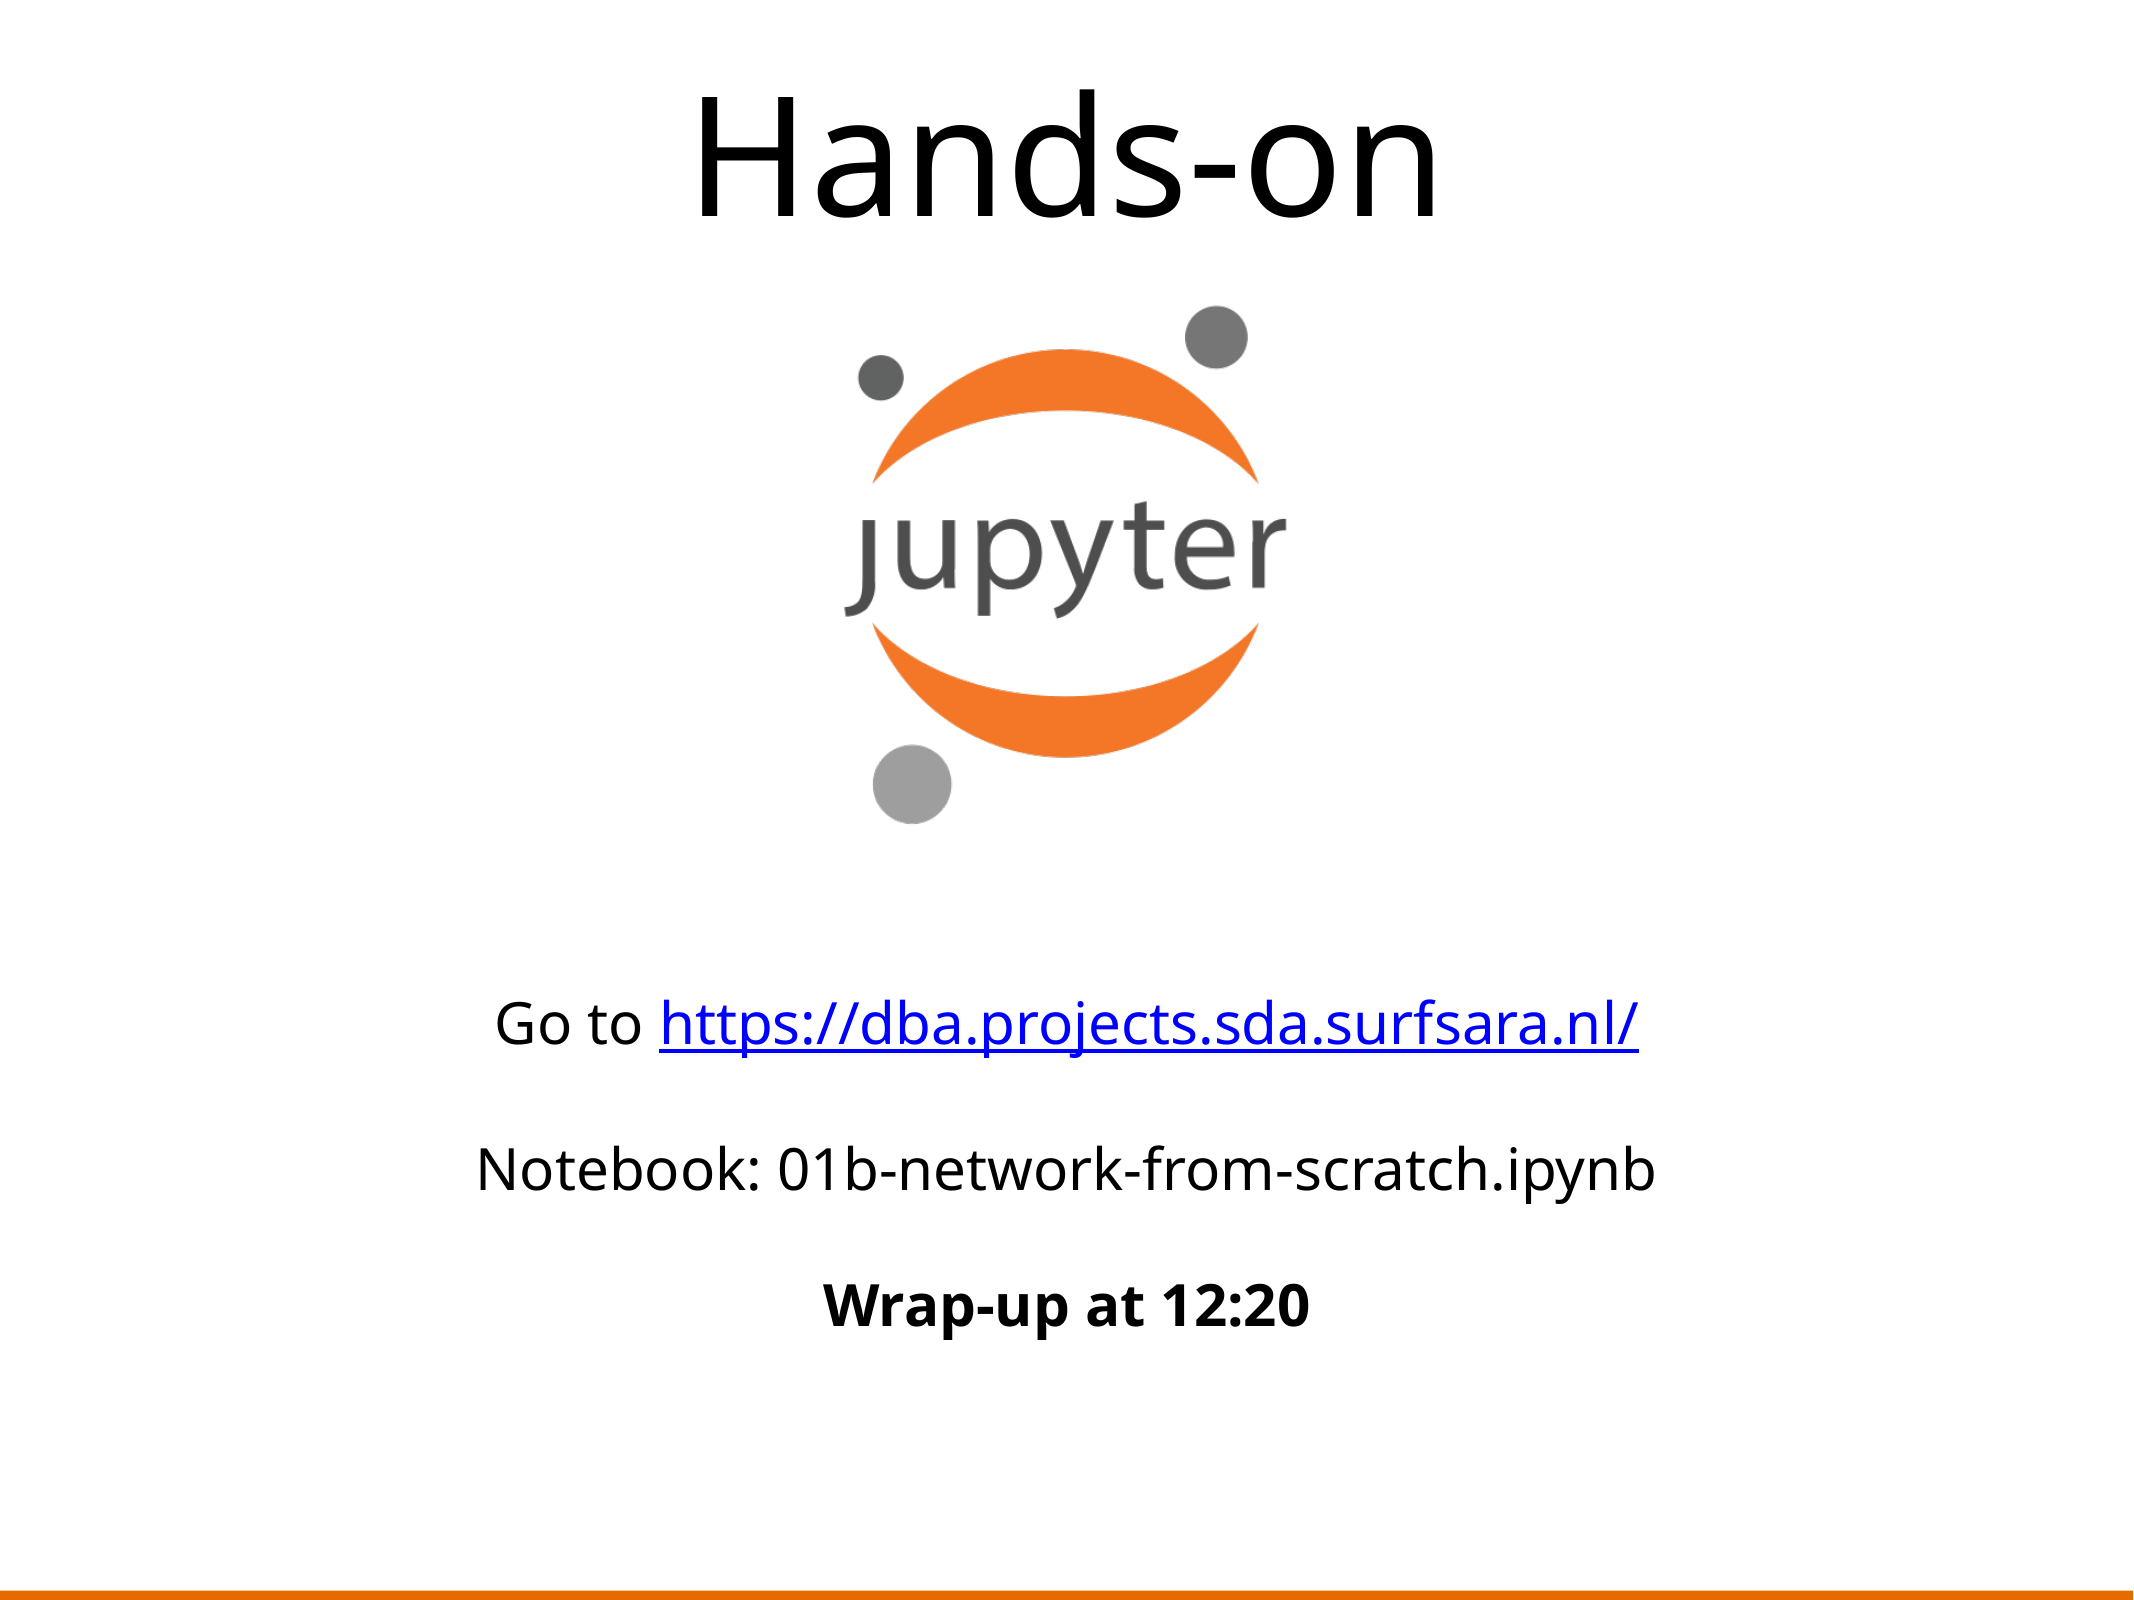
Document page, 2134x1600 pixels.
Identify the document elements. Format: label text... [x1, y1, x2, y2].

title Hands-on [155, 41, 1978, 259]
list Go to https://dba.projects.sda.surfsara.nl/ Notebook: 01b-network-from-scratch.ipynb Wrap-up at 12:20 [155, 867, 1978, 1457]
picture [839, 299, 1294, 827]
